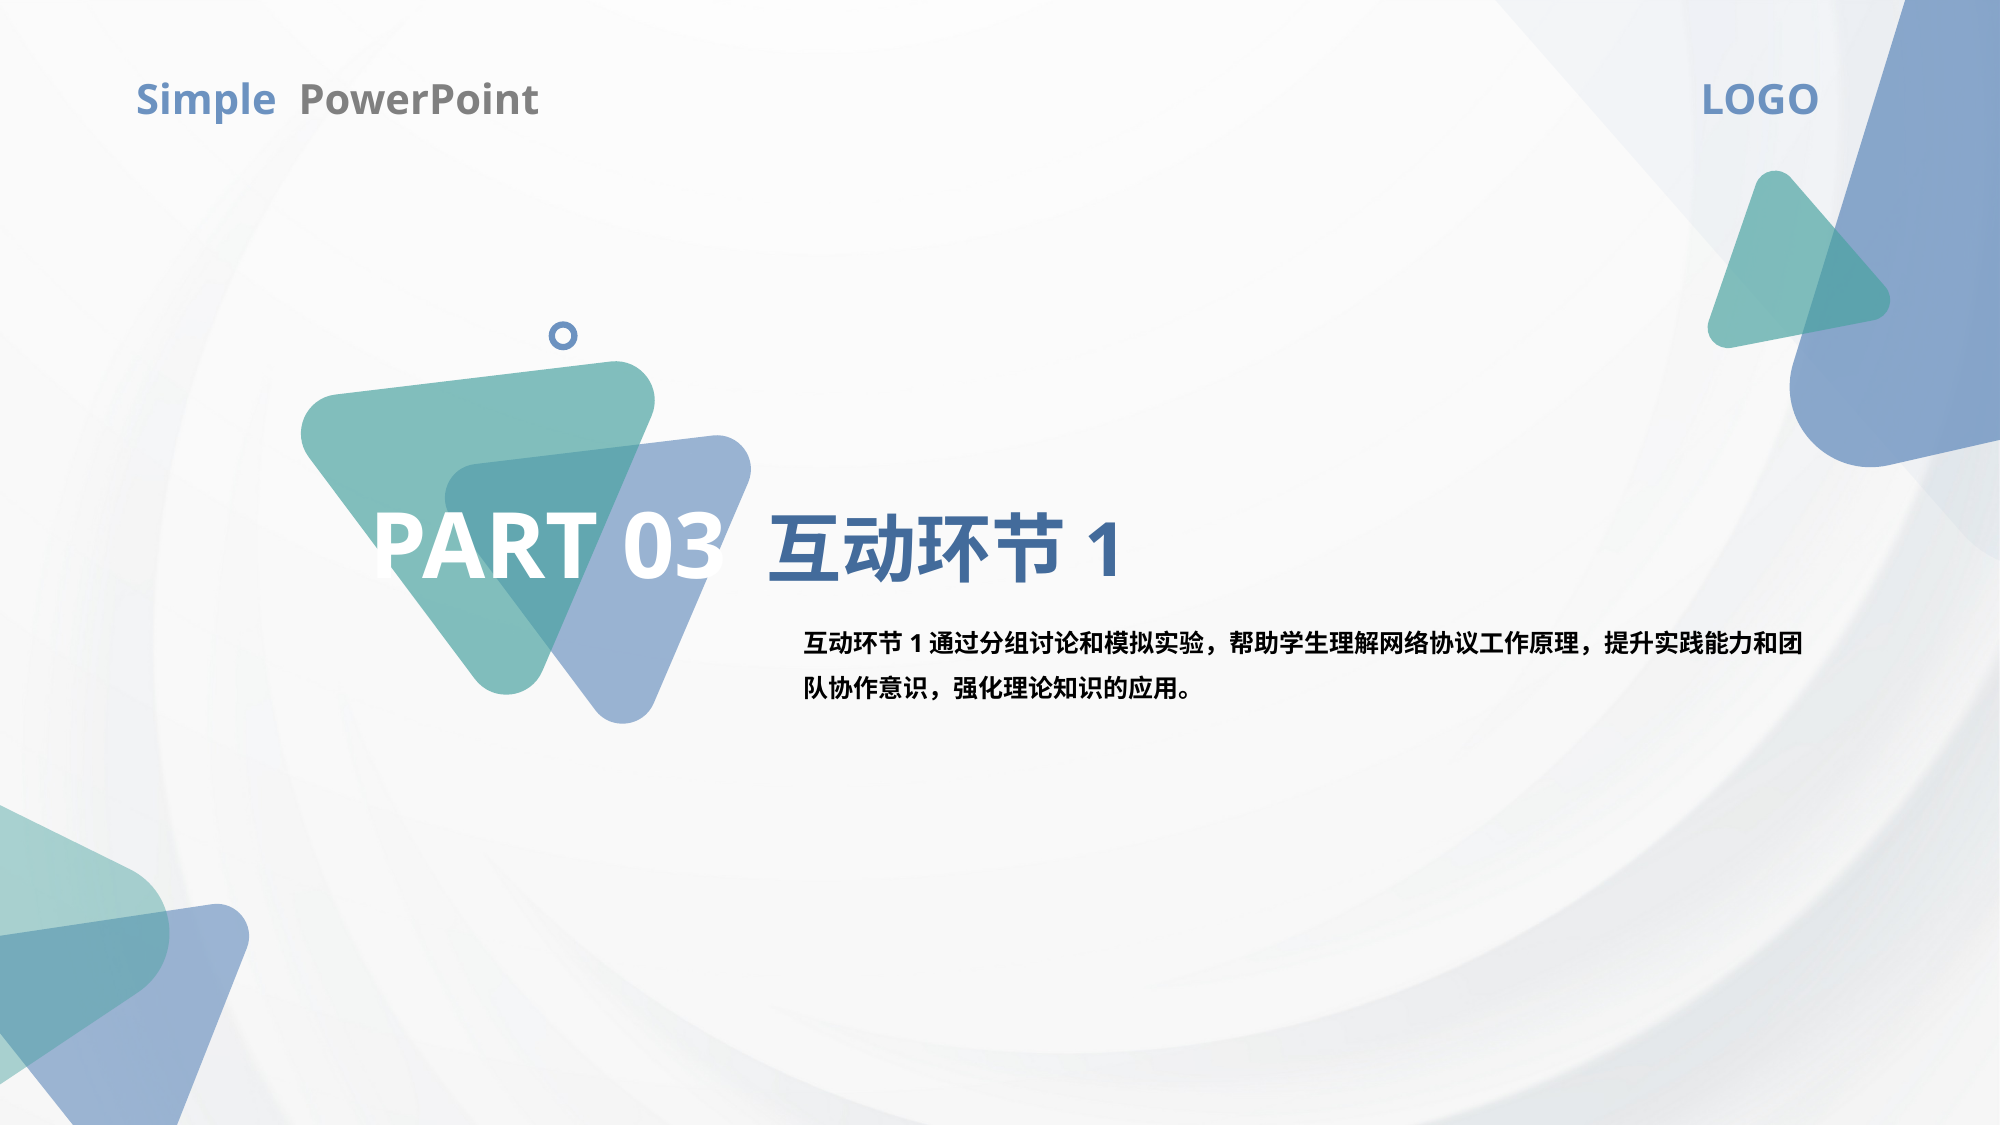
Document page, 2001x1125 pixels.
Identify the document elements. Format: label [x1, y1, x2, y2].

text_box [0, 797, 250, 1125]
text_box [1490, 0, 2000, 566]
picture [0, 0, 2000, 1125]
